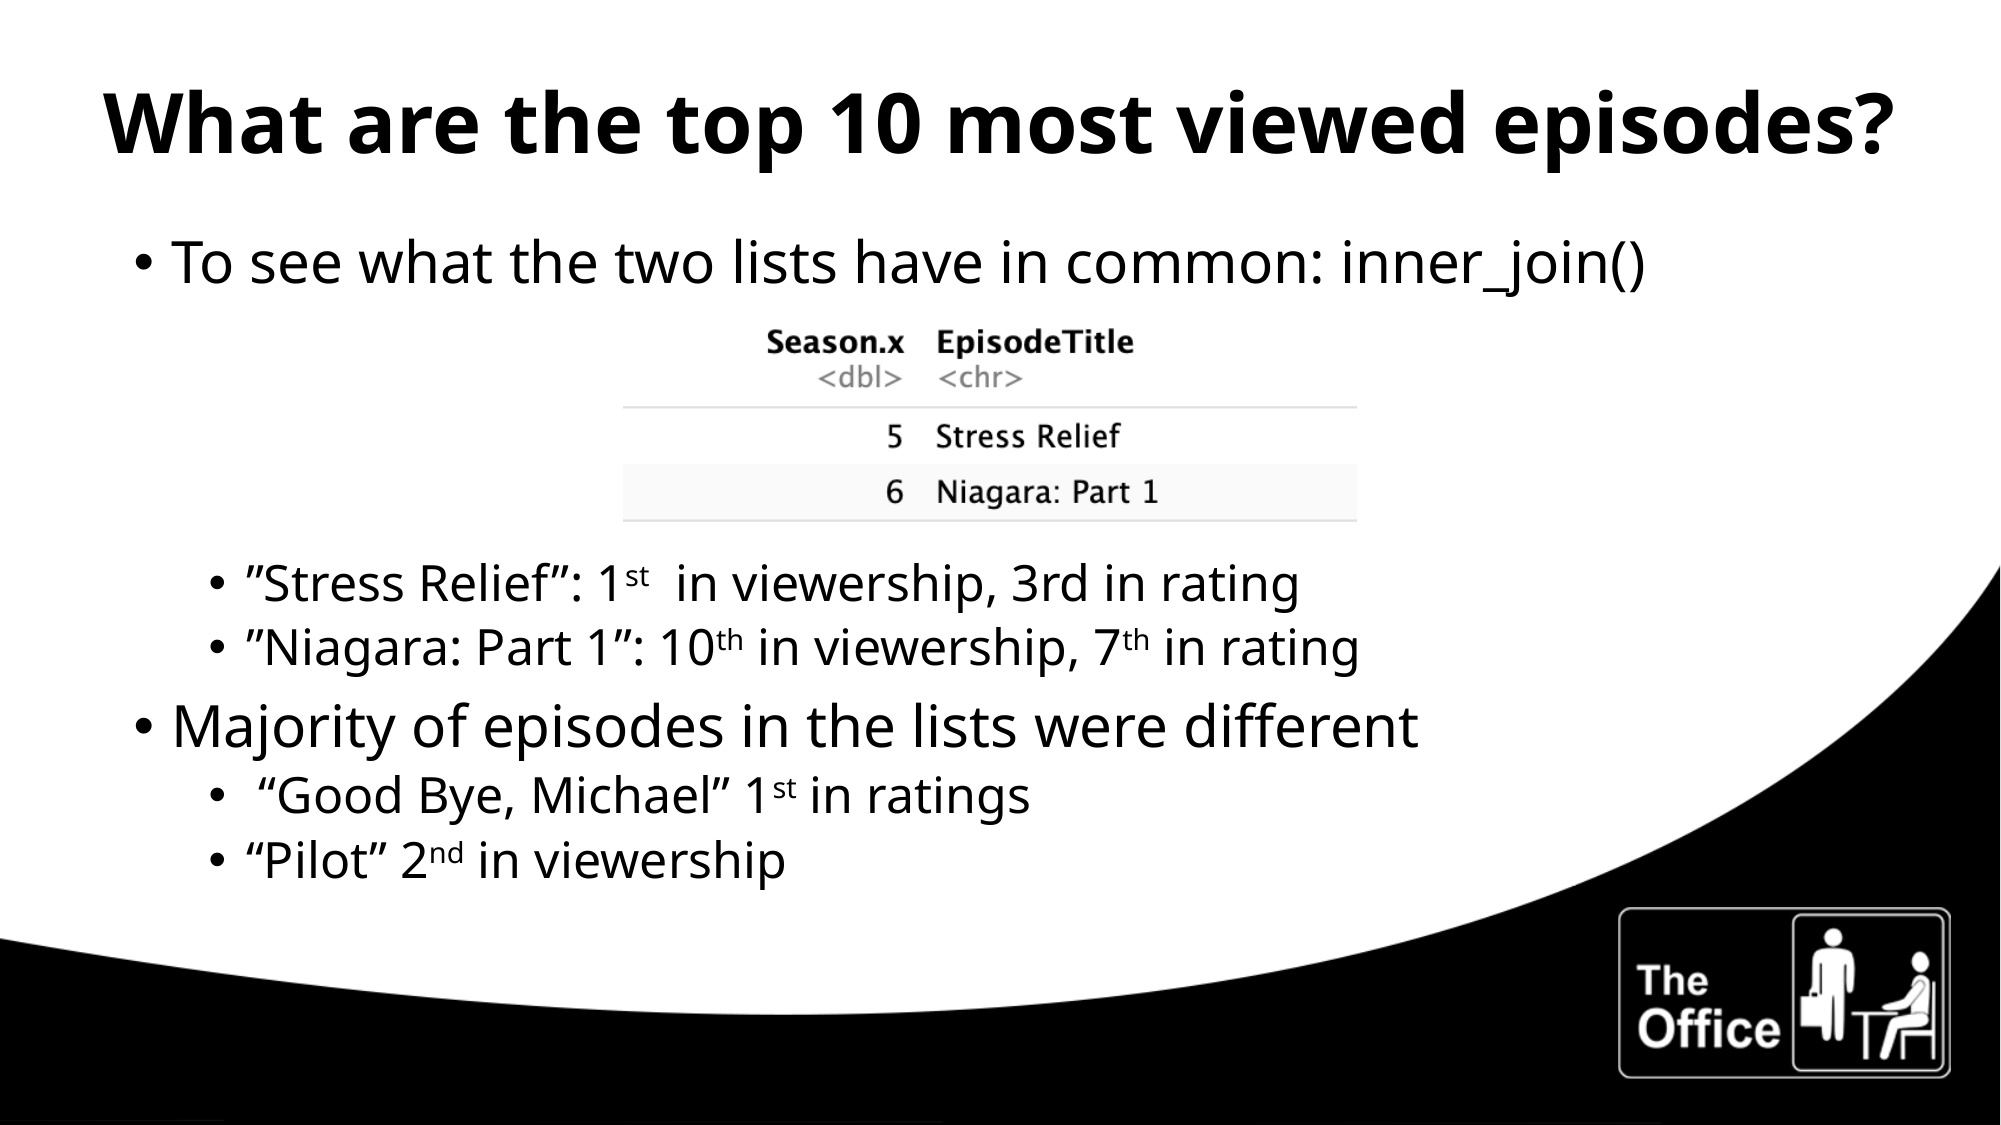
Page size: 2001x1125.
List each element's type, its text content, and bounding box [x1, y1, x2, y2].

text_box To see what the two lists have in common: inner_join() ”Stress Relief”: 1st in viewership, 3rd in rating ”Niagara: Part 1”: 10th in viewership, 7th in rating Majority of episodes in the lists were different “Good Bye, Michael” 1st in ratings “Pilot” 2nd in viewership [118, 226, 1777, 946]
picture [0, 0, 2001, 1125]
text_box What are the top 10 most viewed episodes? [0, 74, 2000, 212]
